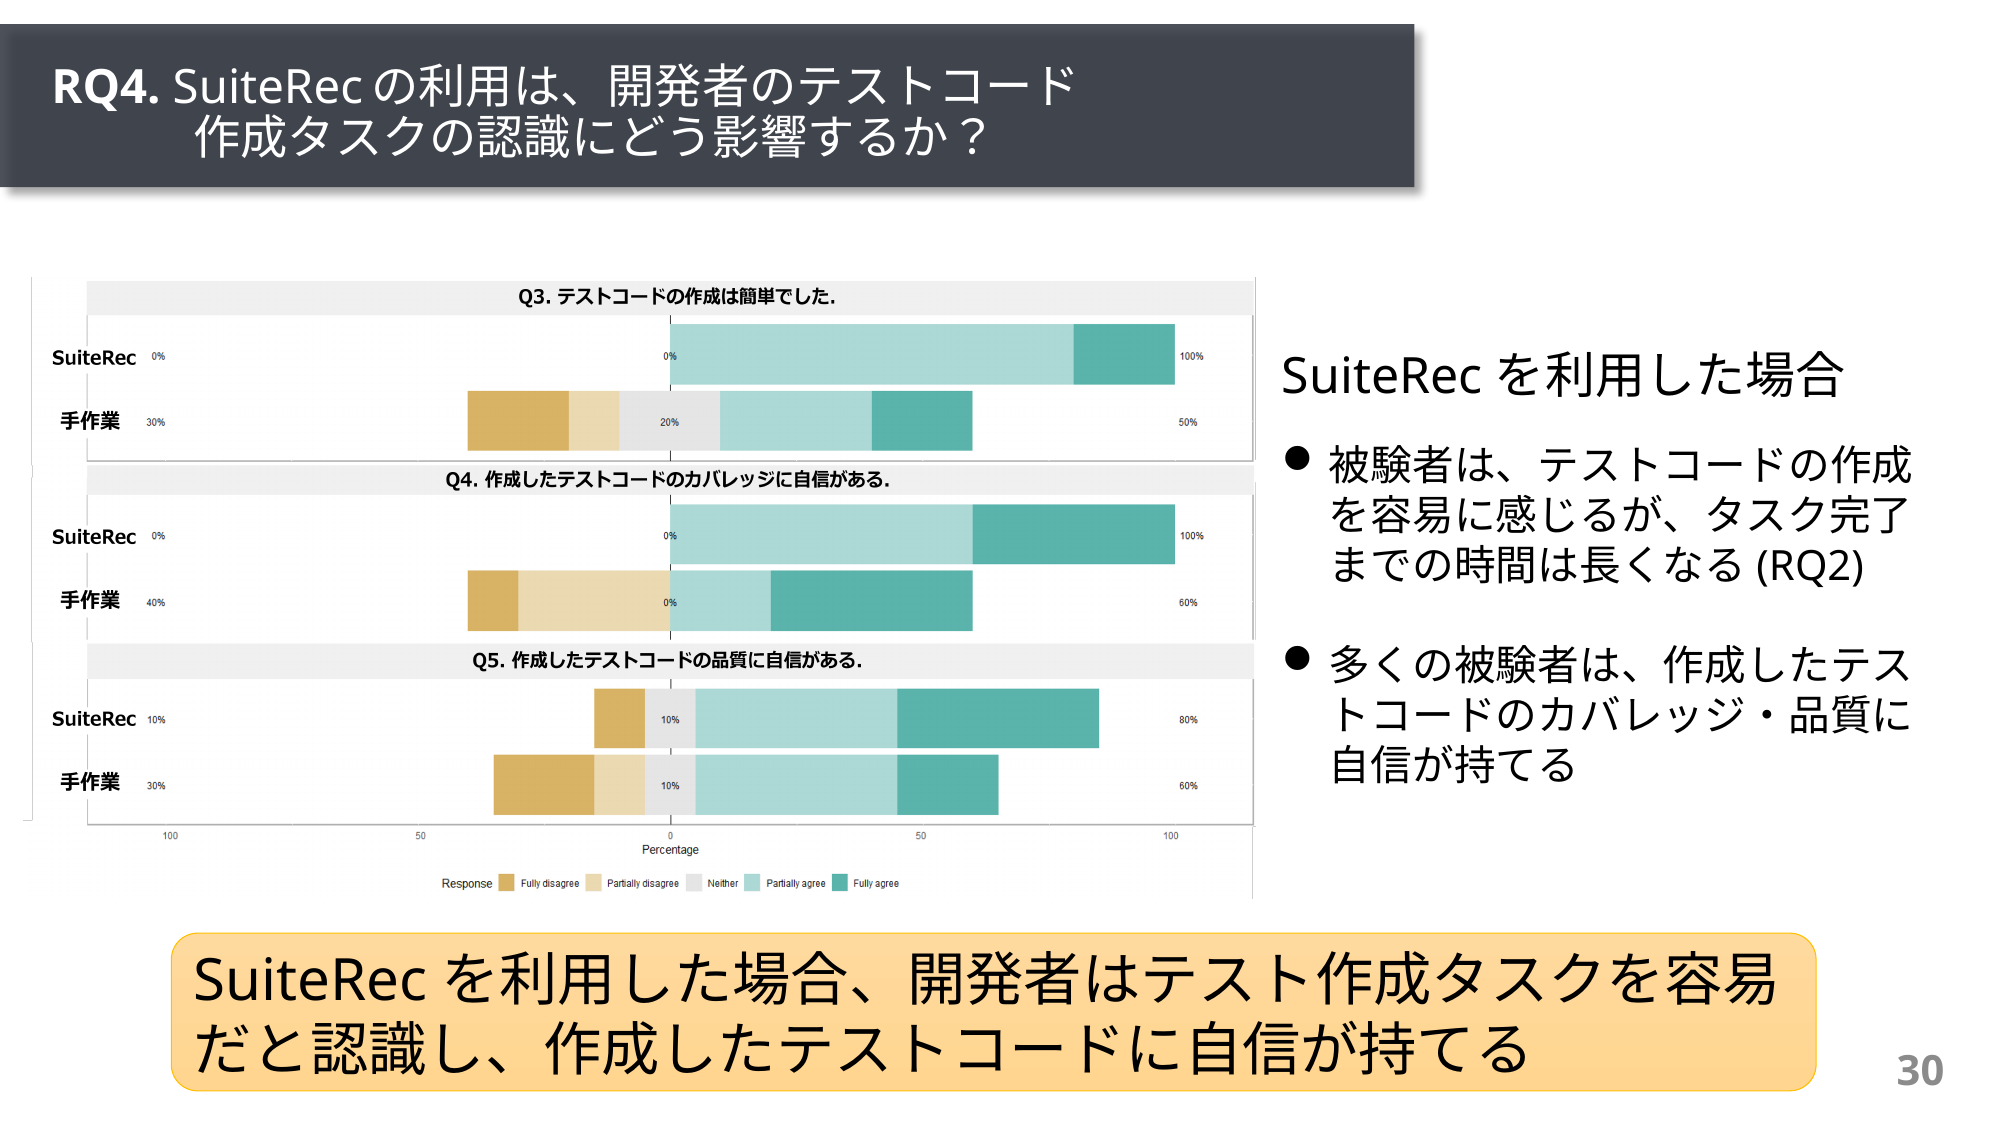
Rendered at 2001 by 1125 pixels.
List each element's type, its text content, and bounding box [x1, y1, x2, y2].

picture [23, 277, 1256, 900]
text_box SuiteRecを利用した場合、開発者はテスト作成タスクを容易だと認識し、作成したテストコードに自信が持てる [170, 932, 1817, 1092]
title RQ4. SuiteRecの利用は、開発者のテストコード 作成タスクの認識にどう影響するか？ [36, 54, 1425, 174]
text_box SuiteRecを利用した場合 被験者は、テストコードの作成を容易に感じるが、タスク完了までの時間は長くなる(RQ2) 多くの被験者は、作成したテストコードのカバレッジ・品質に自信が持てる [1267, 336, 1936, 796]
